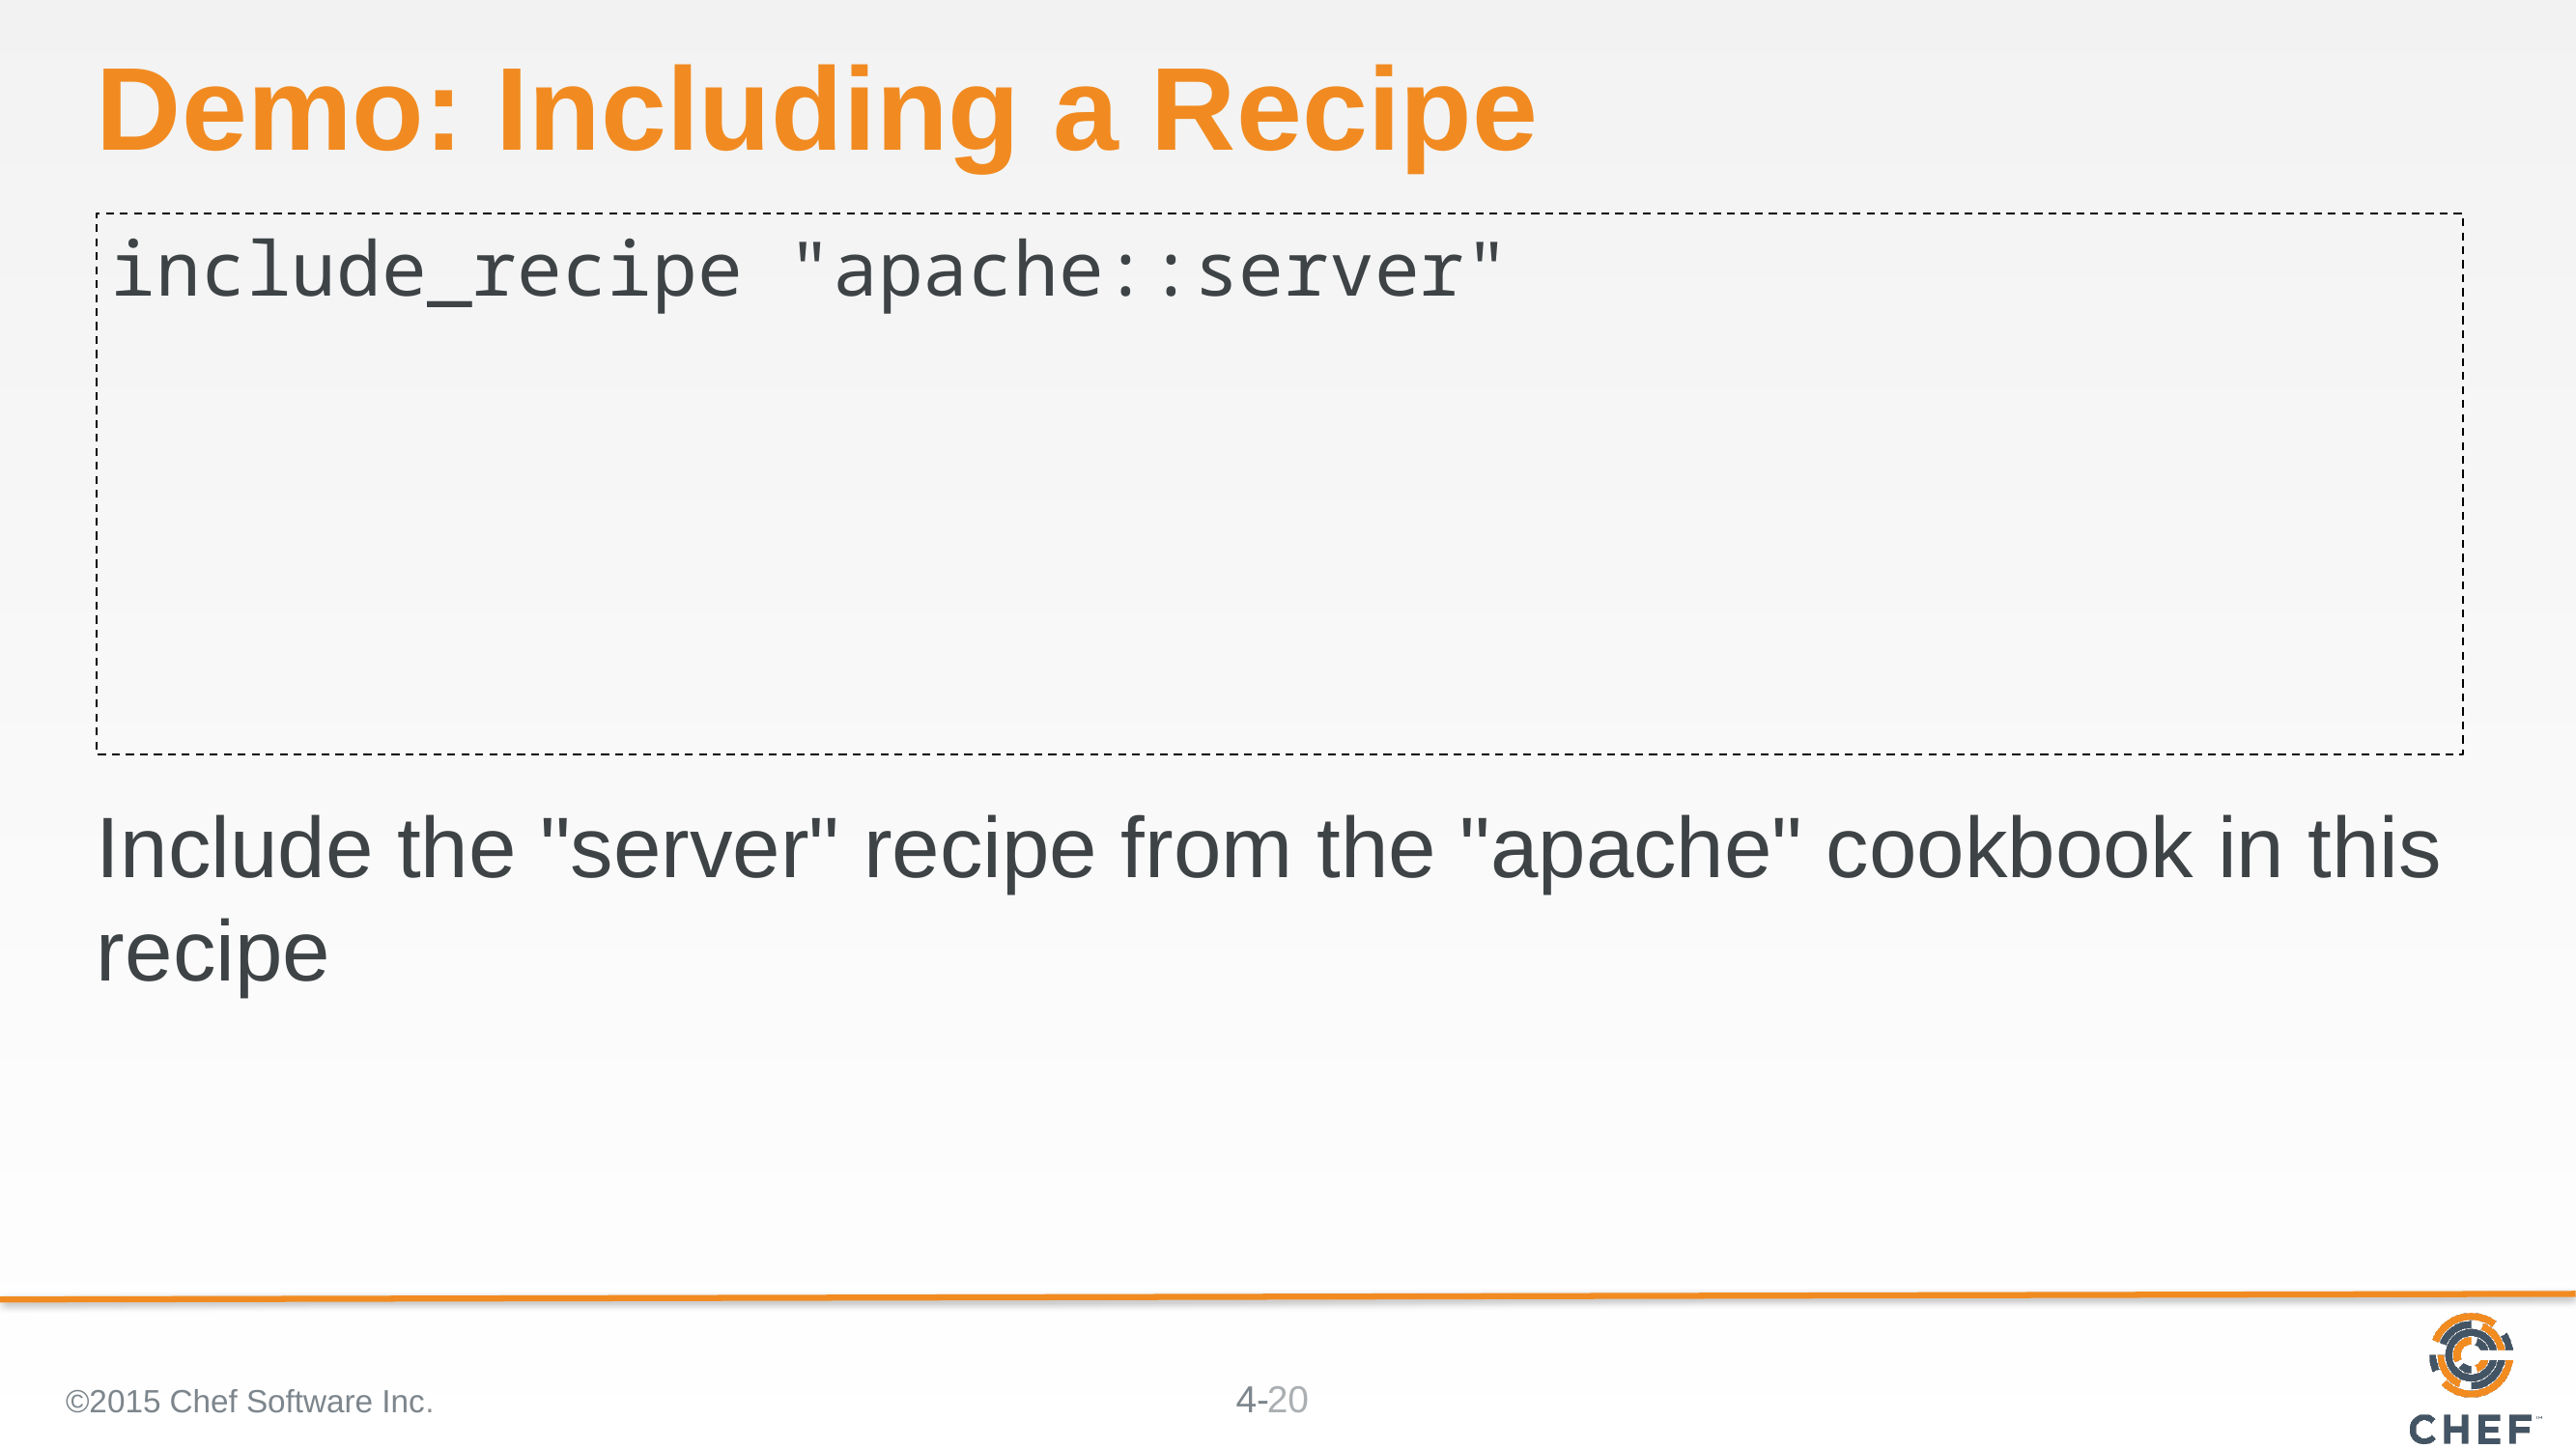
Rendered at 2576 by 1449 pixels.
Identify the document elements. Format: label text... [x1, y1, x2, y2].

list Include the "server" recipe from the "apache" cookbook in this recipe [97, 792, 2463, 1333]
picture [2399, 1297, 2550, 1449]
title Demo: Including a Recipe [96, 48, 2463, 180]
list include_recipe "apache::server" [96, 213, 2464, 755]
slide_number 20 [998, 1359, 1578, 1437]
footer ©2015 Chef Software Inc. [51, 1359, 952, 1440]
